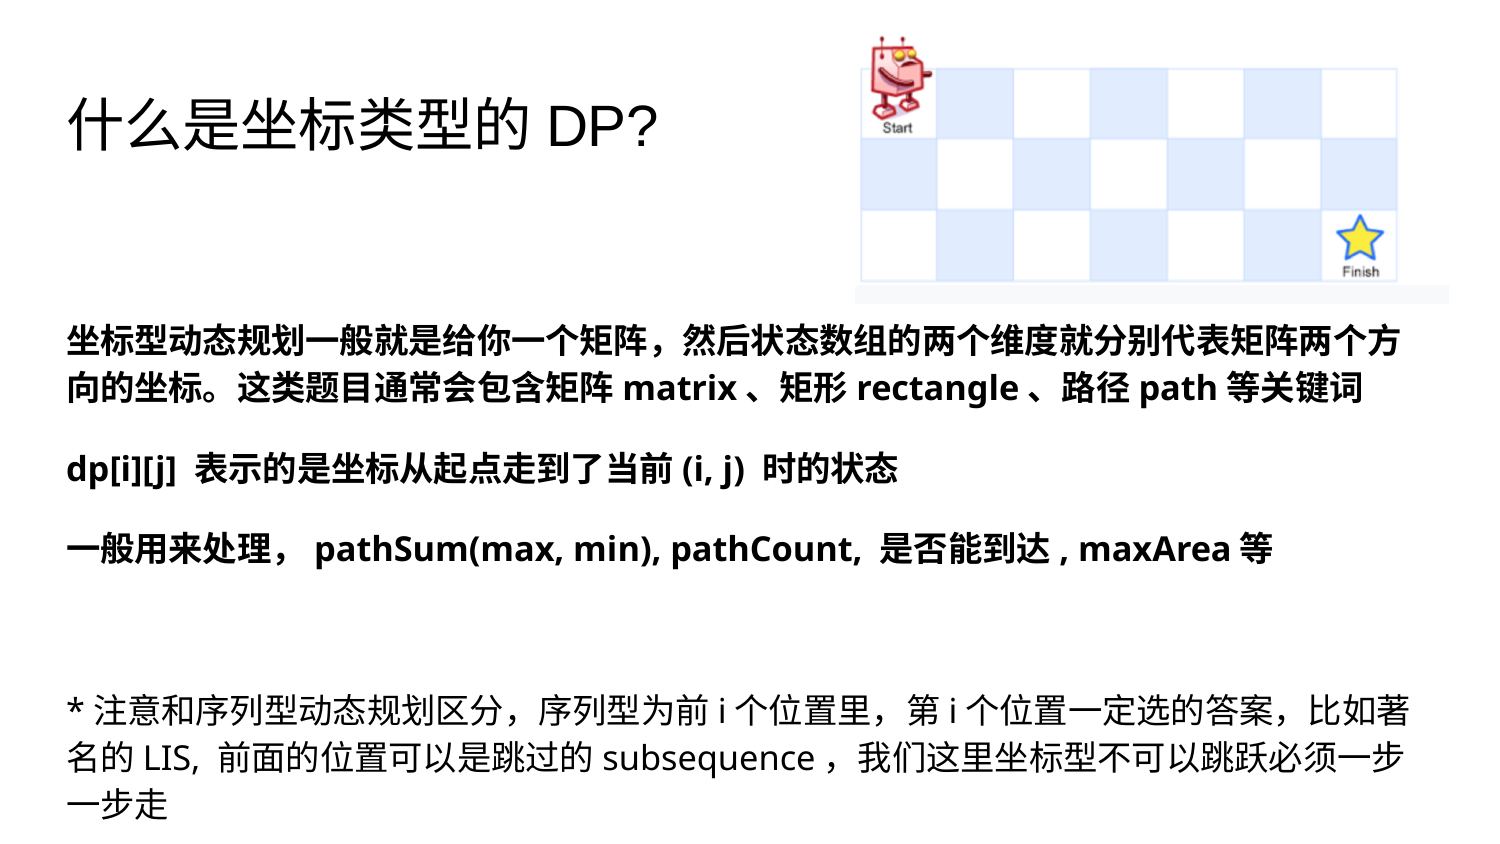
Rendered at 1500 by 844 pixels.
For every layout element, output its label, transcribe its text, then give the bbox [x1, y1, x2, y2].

title 什么是坐标类型的DP? [51, 72, 836, 167]
picture [841, 22, 1450, 304]
list 坐标型动态规划一般就是给你一个矩阵，然后状态数组的两个维度就分别代表矩阵两个方向的坐标。这类题目通常会包含矩阵matrix、矩形rectangle、路径path等关键词 dp[i][j] 表示的是坐标从起点走到了当前(i, j) 时的状态 一般用来处理，pathSum(max, min), pathCount, 是否能到达, maxArea等 *注意和序列型动态规划区分，序列型为前i个位置里，第i个位置一定选的答案，比如著名的LIS, 前面的位置可以是跳过的subsequence，我们这里坐标型不可以跳跃必须一步一步走 [51, 297, 1449, 804]
